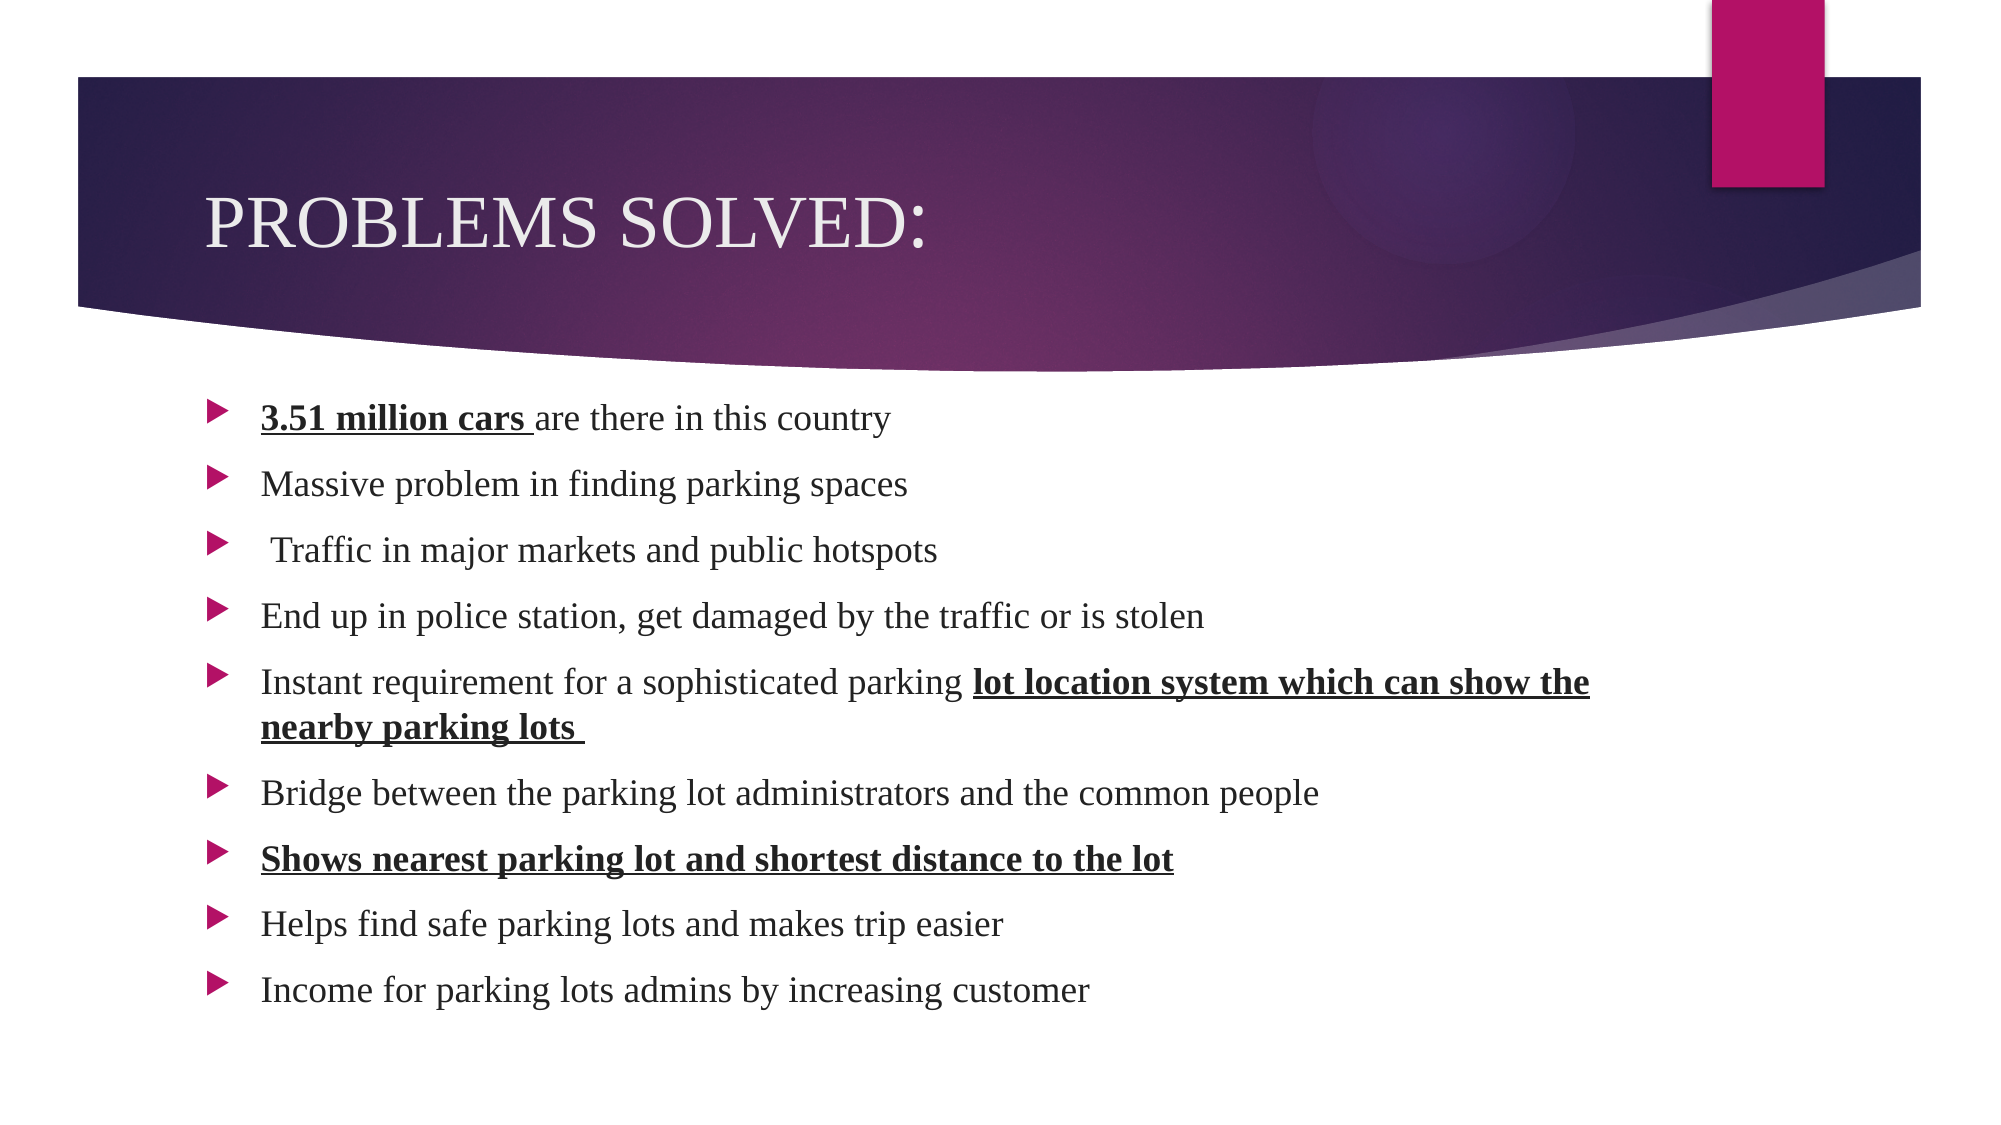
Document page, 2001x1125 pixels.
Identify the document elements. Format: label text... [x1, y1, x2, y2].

title PROBLEMS SOLVED: [189, 159, 1627, 276]
list 3.51 million cars are there in this country Massive problem in finding parking spaces Traffic in major markets and public hotspots End up in police station, get damaged by the traffic or is stolen Instant requirement for a sophisticated parking lot location system which can show the nearby parking lots Bridge between the parking lot administrators and the common people Shows nearest parking lot and shortest distance to the lot Helps find safe parking lots and makes trip easier Income for parking lots admins by increasing customer [189, 385, 1638, 1099]
